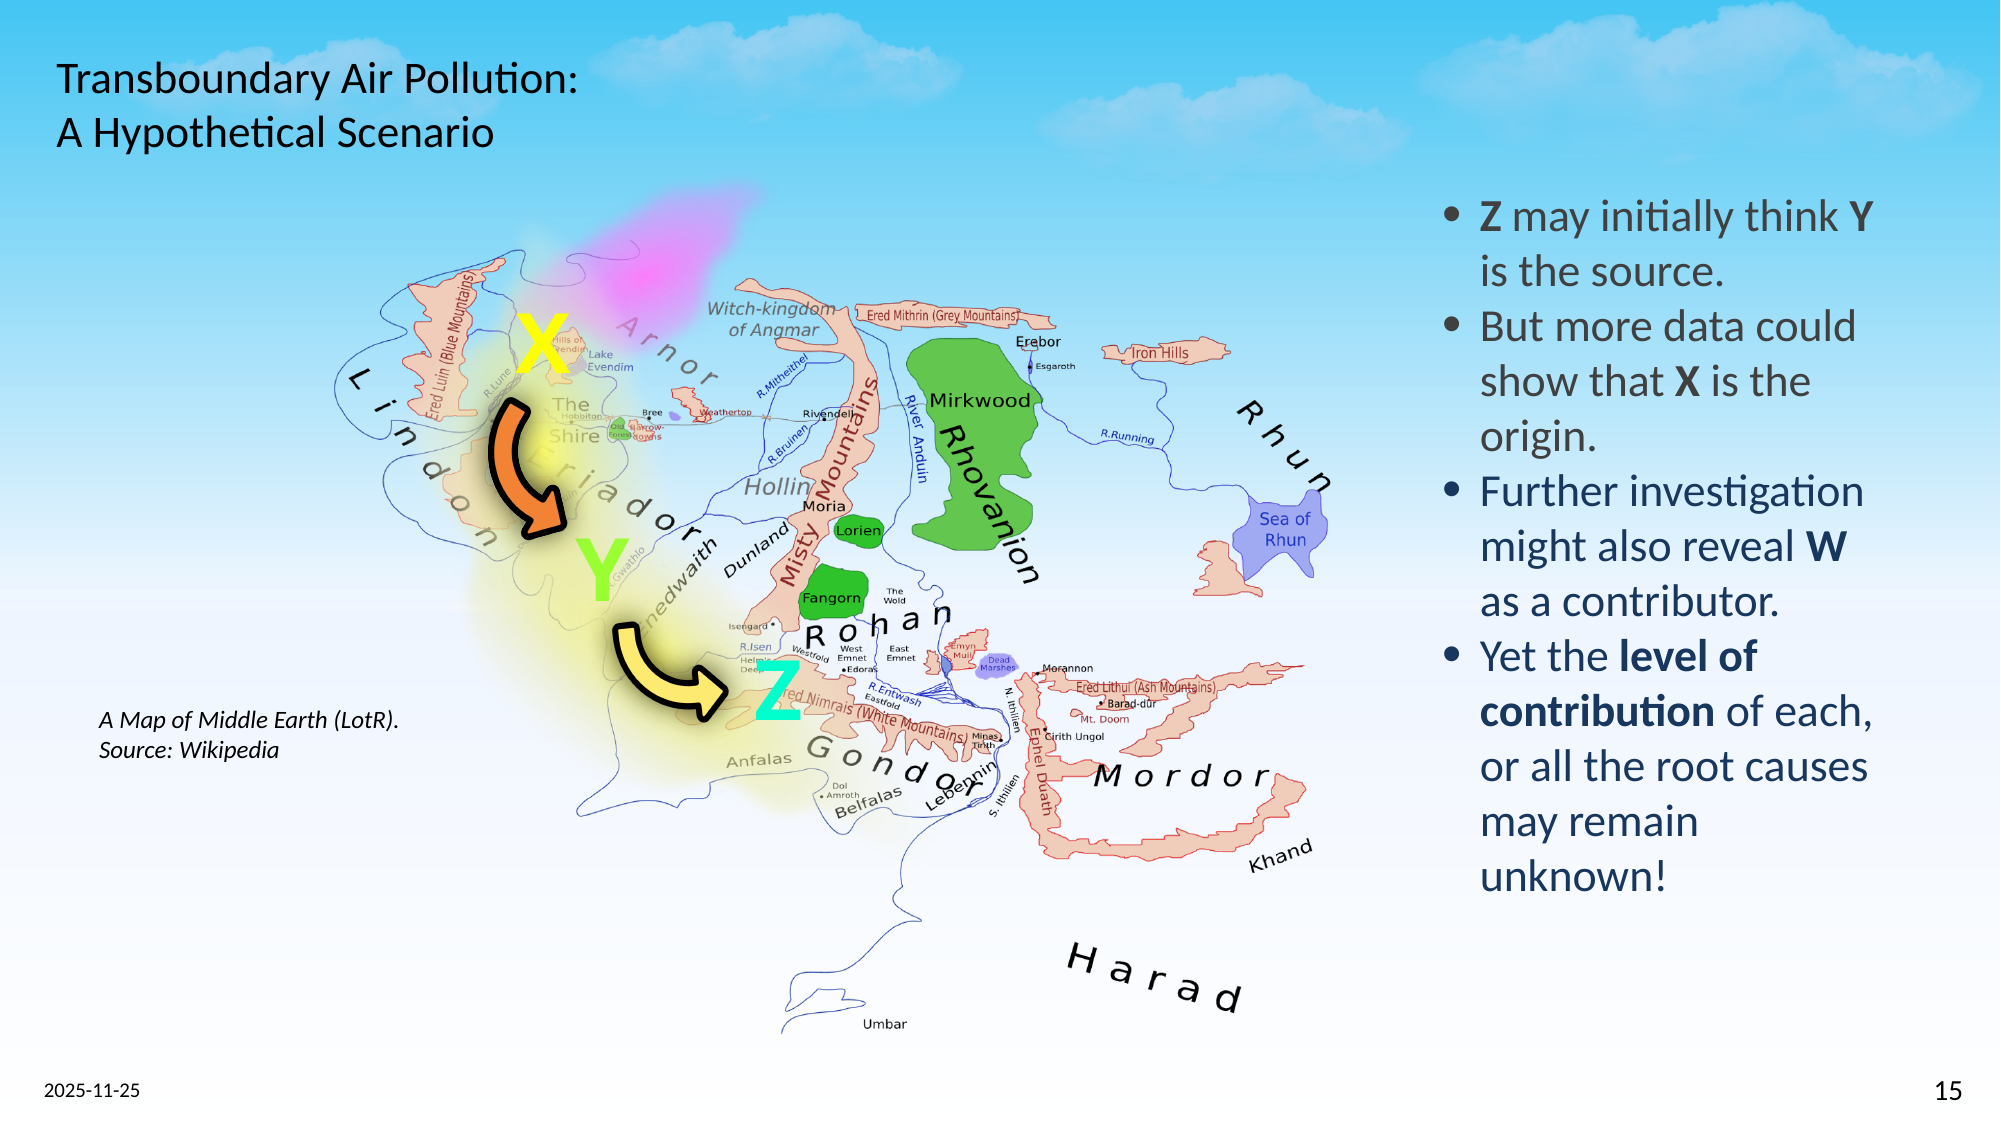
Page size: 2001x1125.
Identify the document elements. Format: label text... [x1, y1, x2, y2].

text_box A Map of Middle Earth (LotR). Source: Wikipedia [84, 696, 233, 771]
picture [200, 78, 1332, 1081]
text_box Z may initially think Y is the source. But more data could show that X is the origin. Further investigation might also reveal W as a contributor. Yet the level of contribution of each, or all the root causes may remain unknown! [1427, 622, 1894, 908]
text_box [0, 0, 2000, 612]
